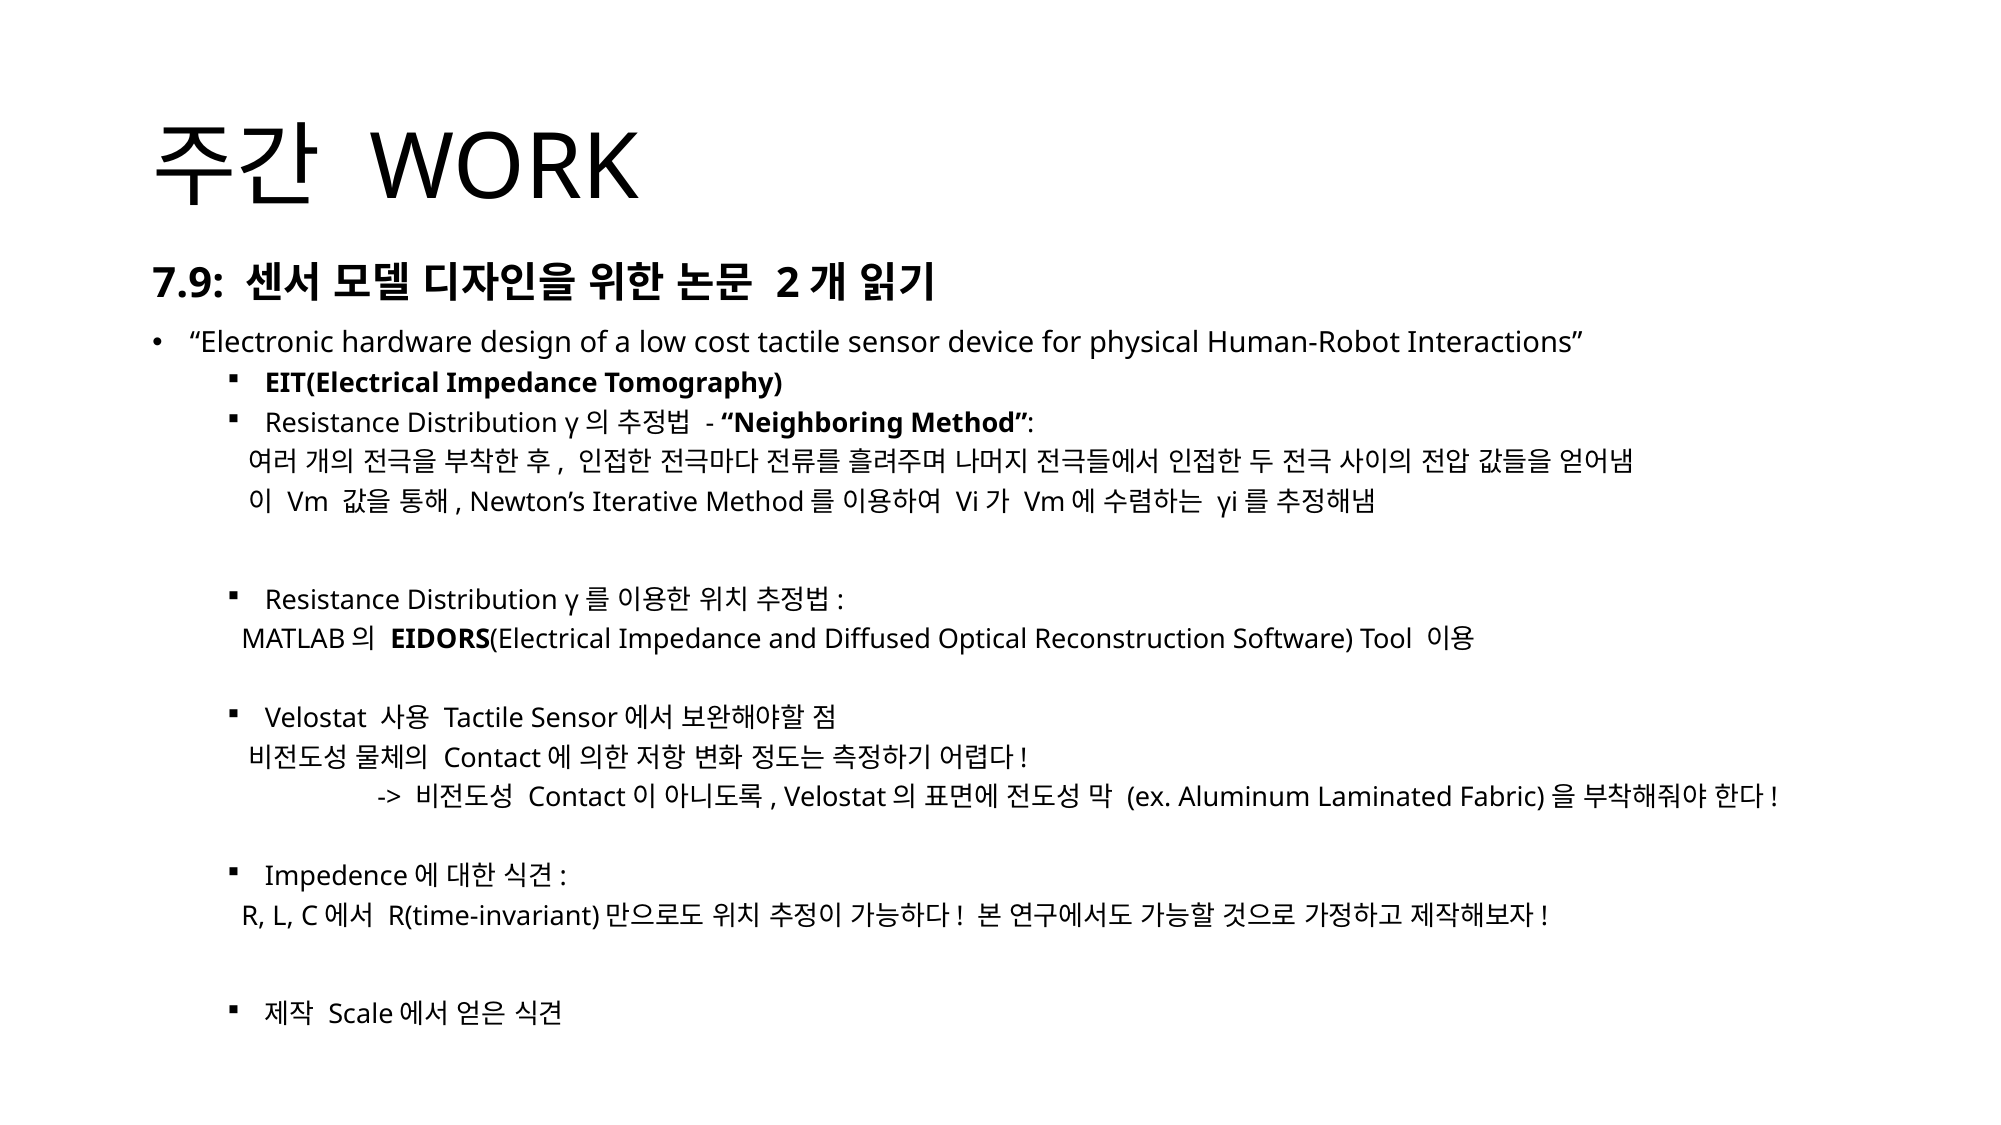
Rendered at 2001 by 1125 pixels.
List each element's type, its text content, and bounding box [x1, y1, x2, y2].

title 주간 WORK [137, 59, 1863, 278]
list 7.9: 센서 모델 디자인을 위한 논문 2개 읽기 “Electronic hardware design of a low cost tactile sensor device for physical Human-Robot Interactions” EIT(Electrical Impedance Tomography) Resistance Distribution γ의 추정법 - “Neighboring Method”: 여러 개의 전극을 부착한 후, 인접한 전극마다 전류를 흘려주며 나머지 전극들에서 인접한 두 전극 사이의 전압 값들을 얻어냄 이 Vm 값을 통해, Newton’s Iterative Method를 이용하여 Vi가 Vm에 수렴하는 γi를 추정해냄 Resistance Distribution γ를 이용한 위치 추정법: MATLAB의 EIDORS(Electrical Impedance and Diffused Optical Reconstruction Software) Tool 이용 Velostat 사용 Tactile Sensor에서 보완해야할 점 비전도성 물체의 Contact에 의한 저항 변화 정도는 측정하기 어렵다! -> 비전도성 Contact이 아니도록, Velostat의 표면에 전도성 막 (ex. Aluminum Laminated Fabric)을 부착해줘야 한다! Impedence에 대한 식견: R, L, C에서 R(time-invariant)만으로도 위치 추정이 가능하다! 본 연구에서도 가능할 것으로 가정하고 제작해보자! 제작 Scale에서 얻은 식견 [137, 278, 1863, 1076]
